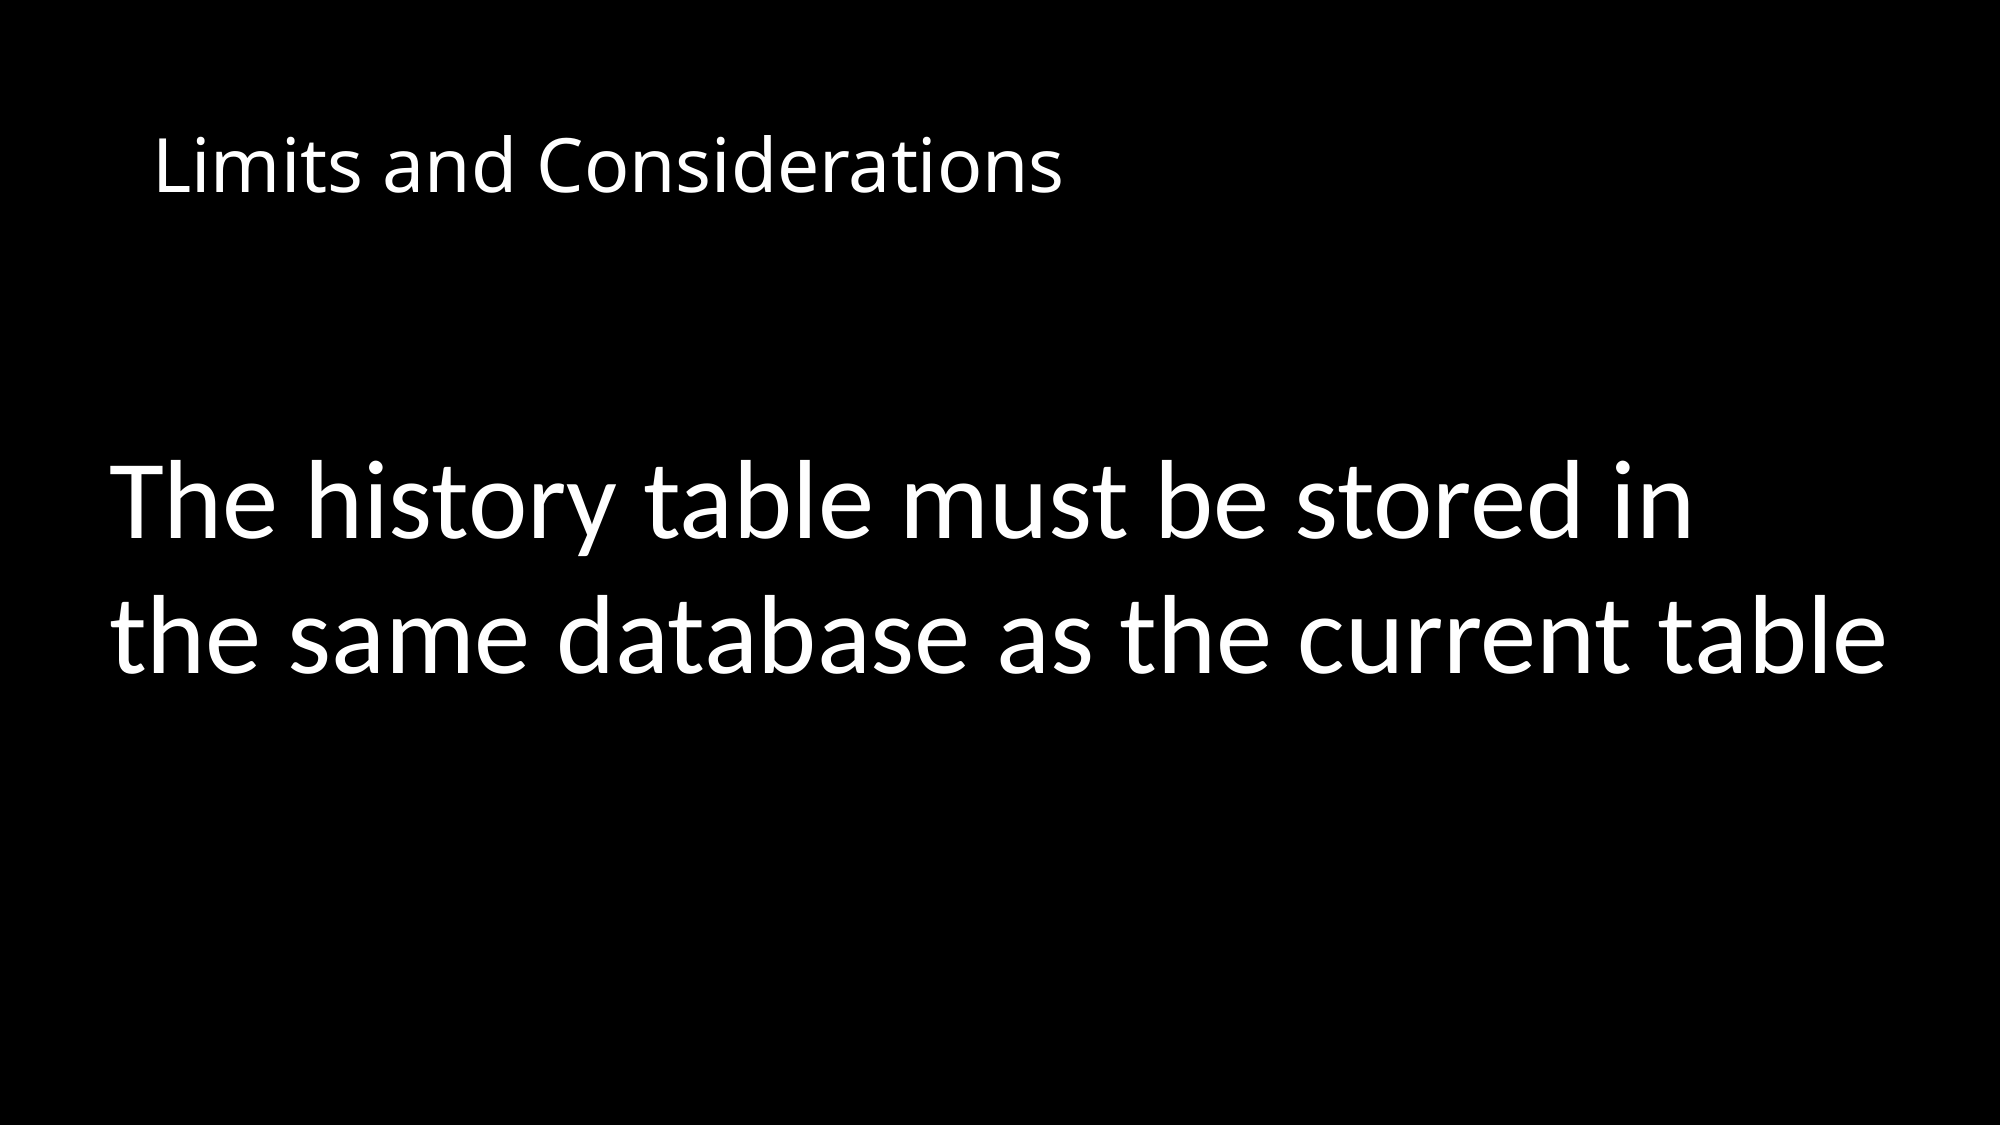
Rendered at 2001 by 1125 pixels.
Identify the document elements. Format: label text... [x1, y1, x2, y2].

text_box The history table must be stored in the same database as the current table [94, 418, 1906, 704]
title Limits and Considerations [137, 59, 1863, 278]
